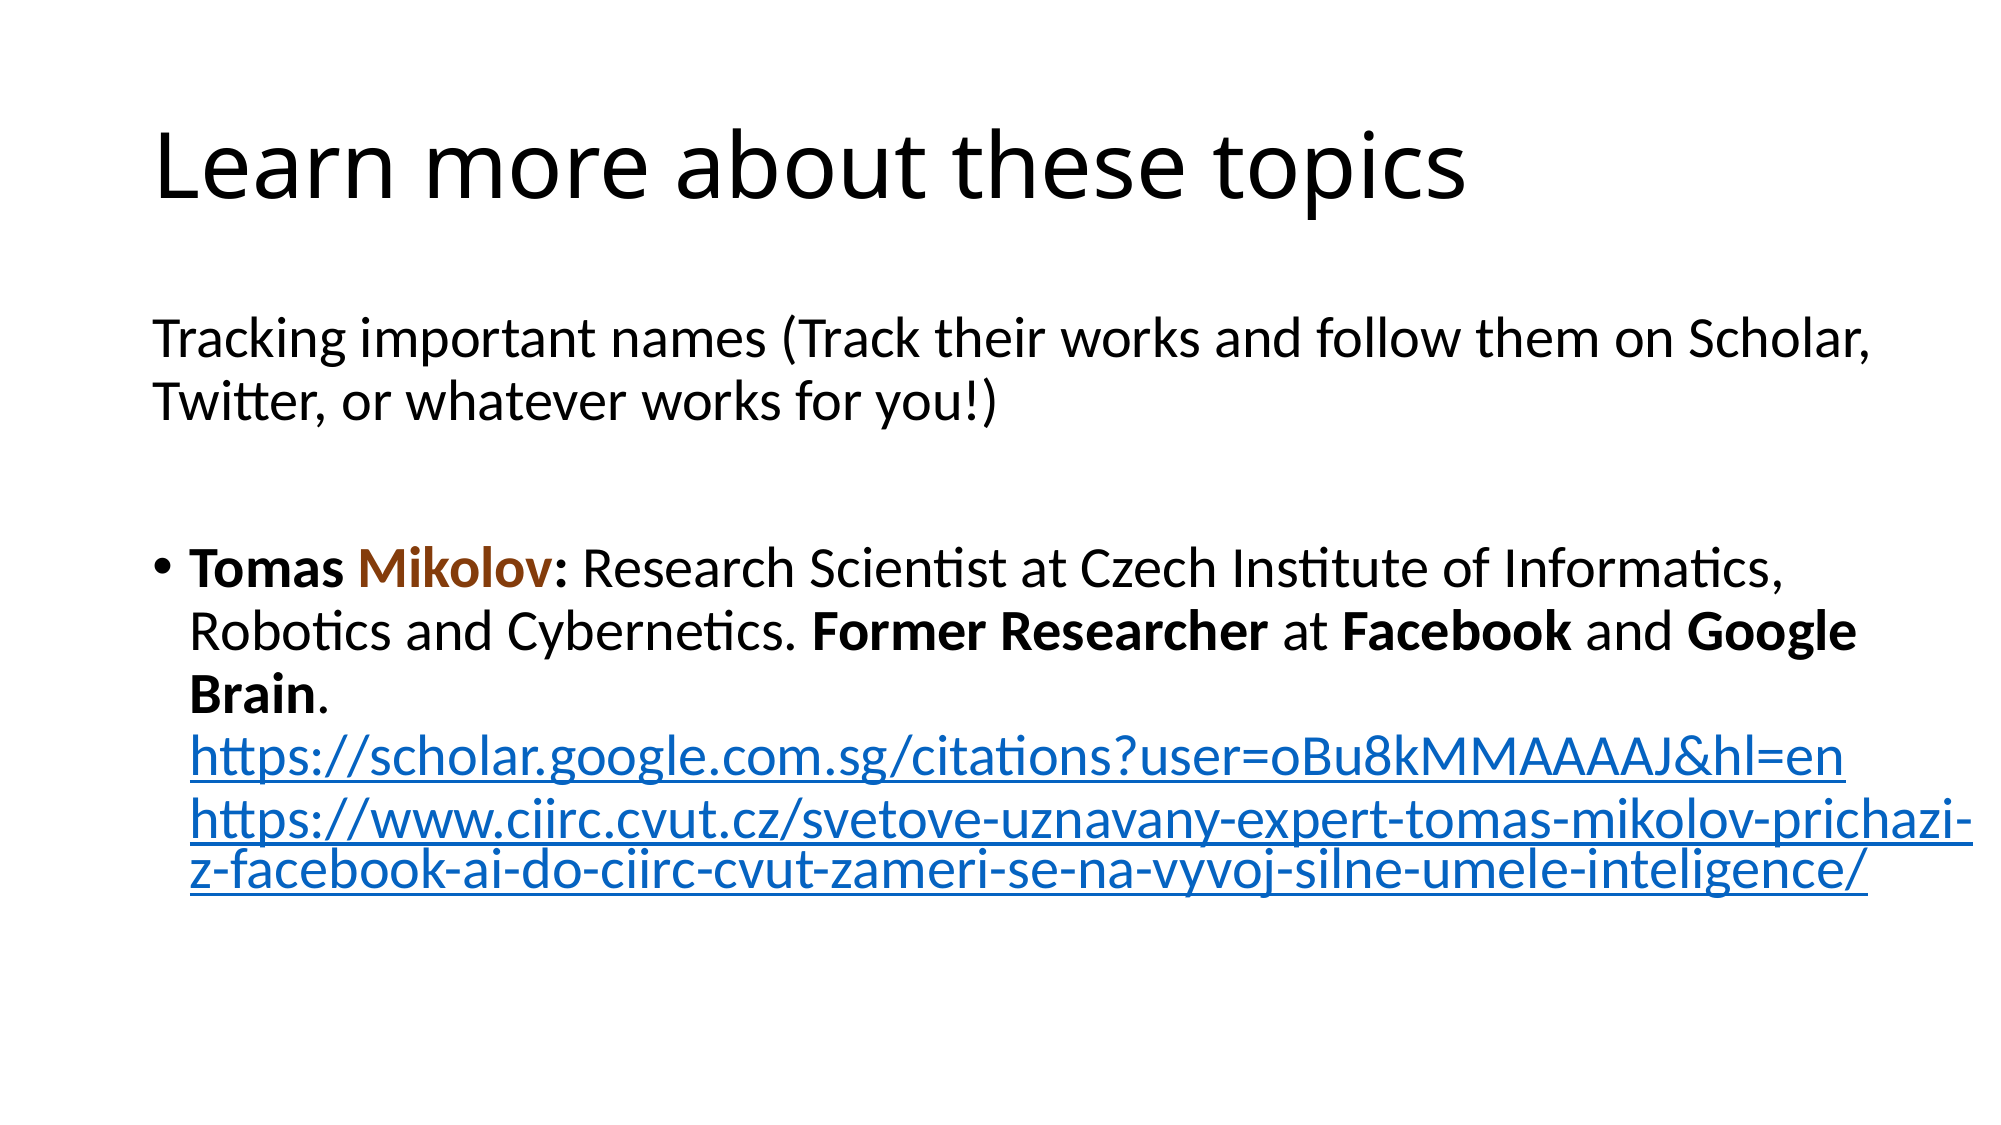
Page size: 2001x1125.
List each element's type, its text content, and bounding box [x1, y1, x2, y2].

title Learn more about these topics [137, 59, 1863, 278]
list Tracking important names (Track their works and follow them on Scholar, Twitter, or whatever works for you!) Tomas Mikolov: Research Scientist at Czech Institute of Informatics, Robotics and Cybernetics. Former Researcher at Facebook and Google Brain. https://scholar.google.com.sg/citations?user=oBu8kMMAAAAJ&hl=en https://www.ciirc.cvut.cz/svetove-uznavany-expert-tomas-mikolov-prichazi-z-facebook-ai-do-ciirc-cvut-zameri-se-na-vyvoj-silne-umele-inteligence/ [137, 299, 2000, 1125]
